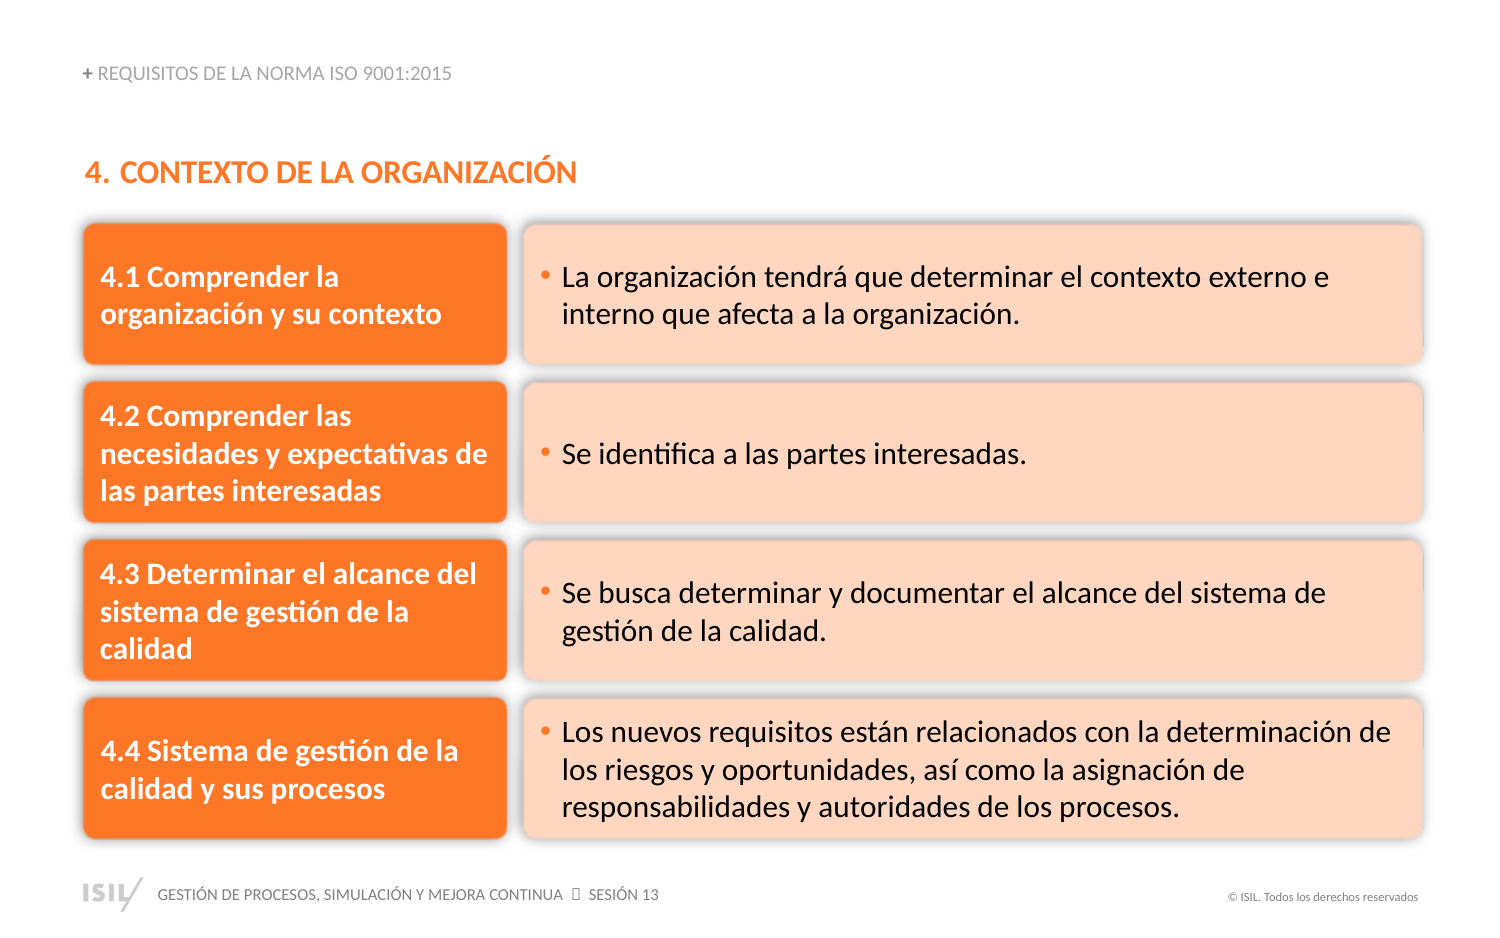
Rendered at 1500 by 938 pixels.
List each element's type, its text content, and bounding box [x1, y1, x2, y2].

text_box 4.1 Comprender la organización y su contexto [84, 224, 507, 365]
text_box Se busca determinar y documentar el alcance del sistema de gestión de la calidad. [524, 541, 1422, 680]
text_box La organización tendrá que determinar el contexto externo e interno que afecta a la organización. [524, 225, 1422, 364]
text_box Los nuevos requisitos están relacionados con la determinación de los riesgos y oportunidades, así como la asignación de responsabilidades y autoridades de los procesos. [524, 699, 1422, 838]
text_box + REQUISITOS DE LA NORMA ISO 9001:2015 [82, 62, 780, 85]
text_box CONTEXTO DE LA ORGANIZACIÓN [83, 150, 1424, 191]
text_box Se identifica a las partes interesadas. [524, 383, 1422, 522]
text_box 4.4 Sistema de gestión de la calidad y sus procesos [84, 698, 507, 838]
text_box 4.2 Comprender las necesidades y expectativas de las partes interesadas [84, 382, 507, 522]
text_box 4.3 Determinar el alcance del sistema de gestión de la calidad [84, 540, 507, 680]
